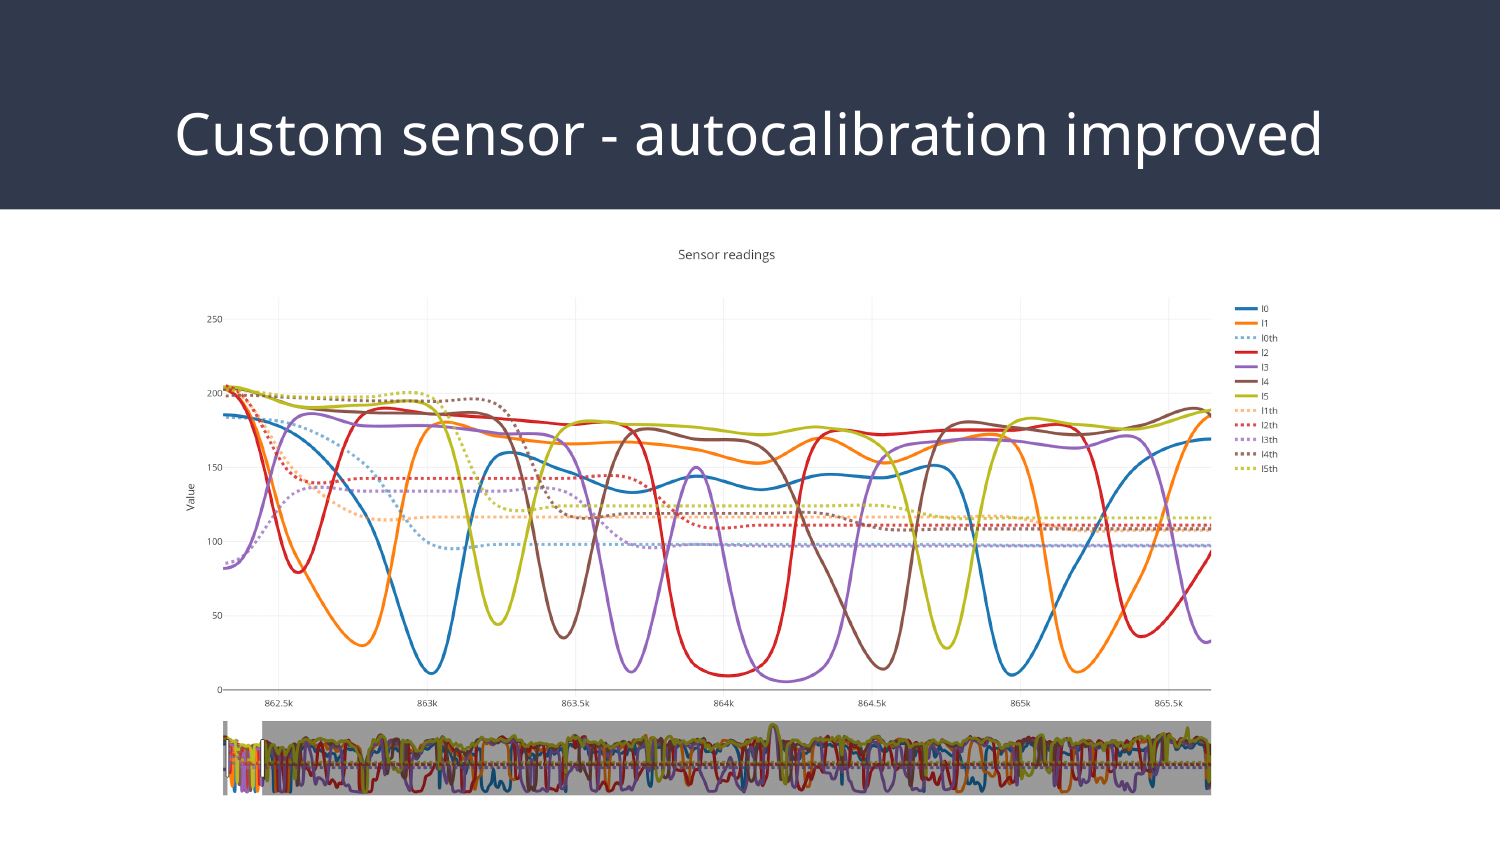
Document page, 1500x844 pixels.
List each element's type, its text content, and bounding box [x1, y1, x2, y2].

picture [161, 221, 1291, 844]
title Custom sensor - autocalibration improved [51, 82, 1449, 185]
